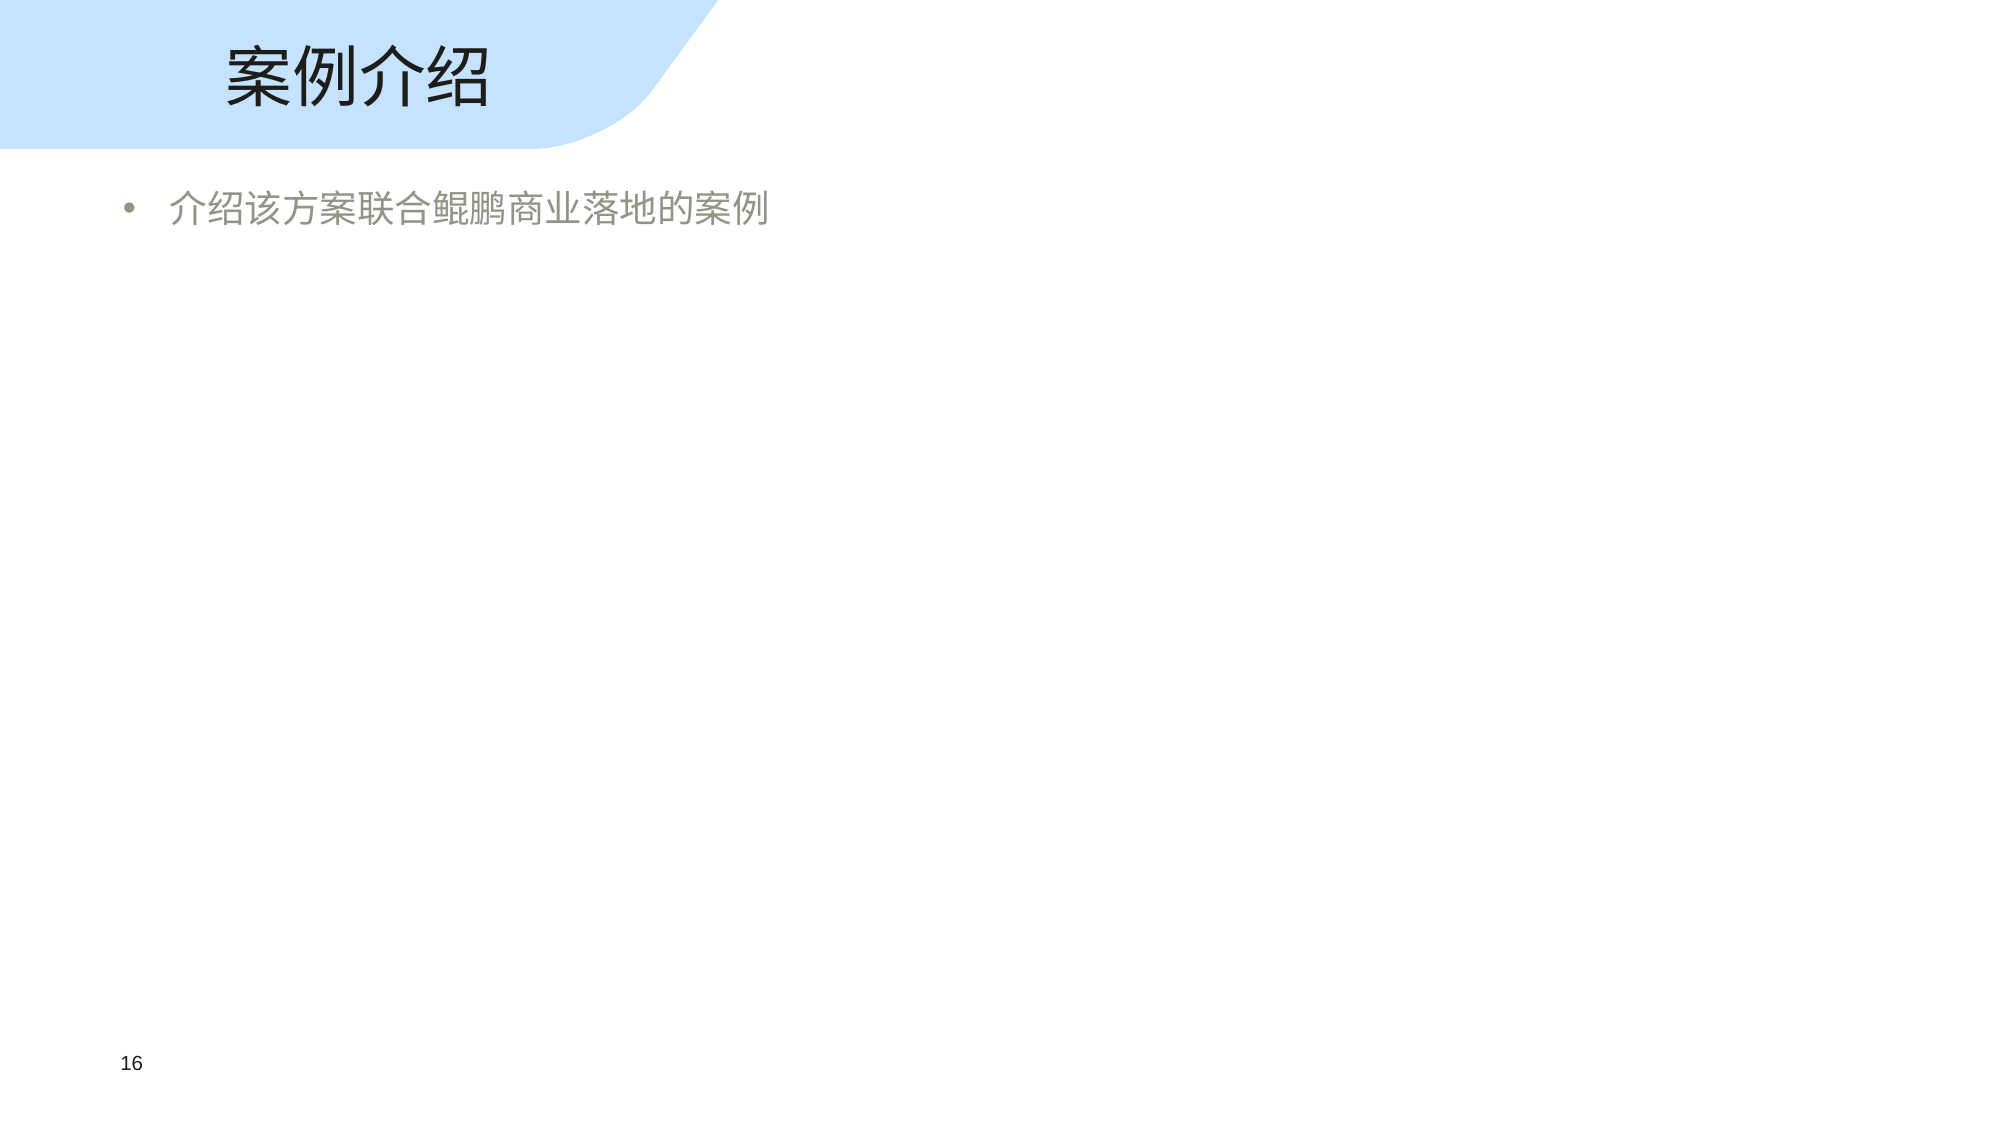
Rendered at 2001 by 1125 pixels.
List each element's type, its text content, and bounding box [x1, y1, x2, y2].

list 介绍该方案联合鲲鹏商业落地的案例 [120, 185, 1882, 371]
text_box 案例介绍 [0, 0, 719, 149]
